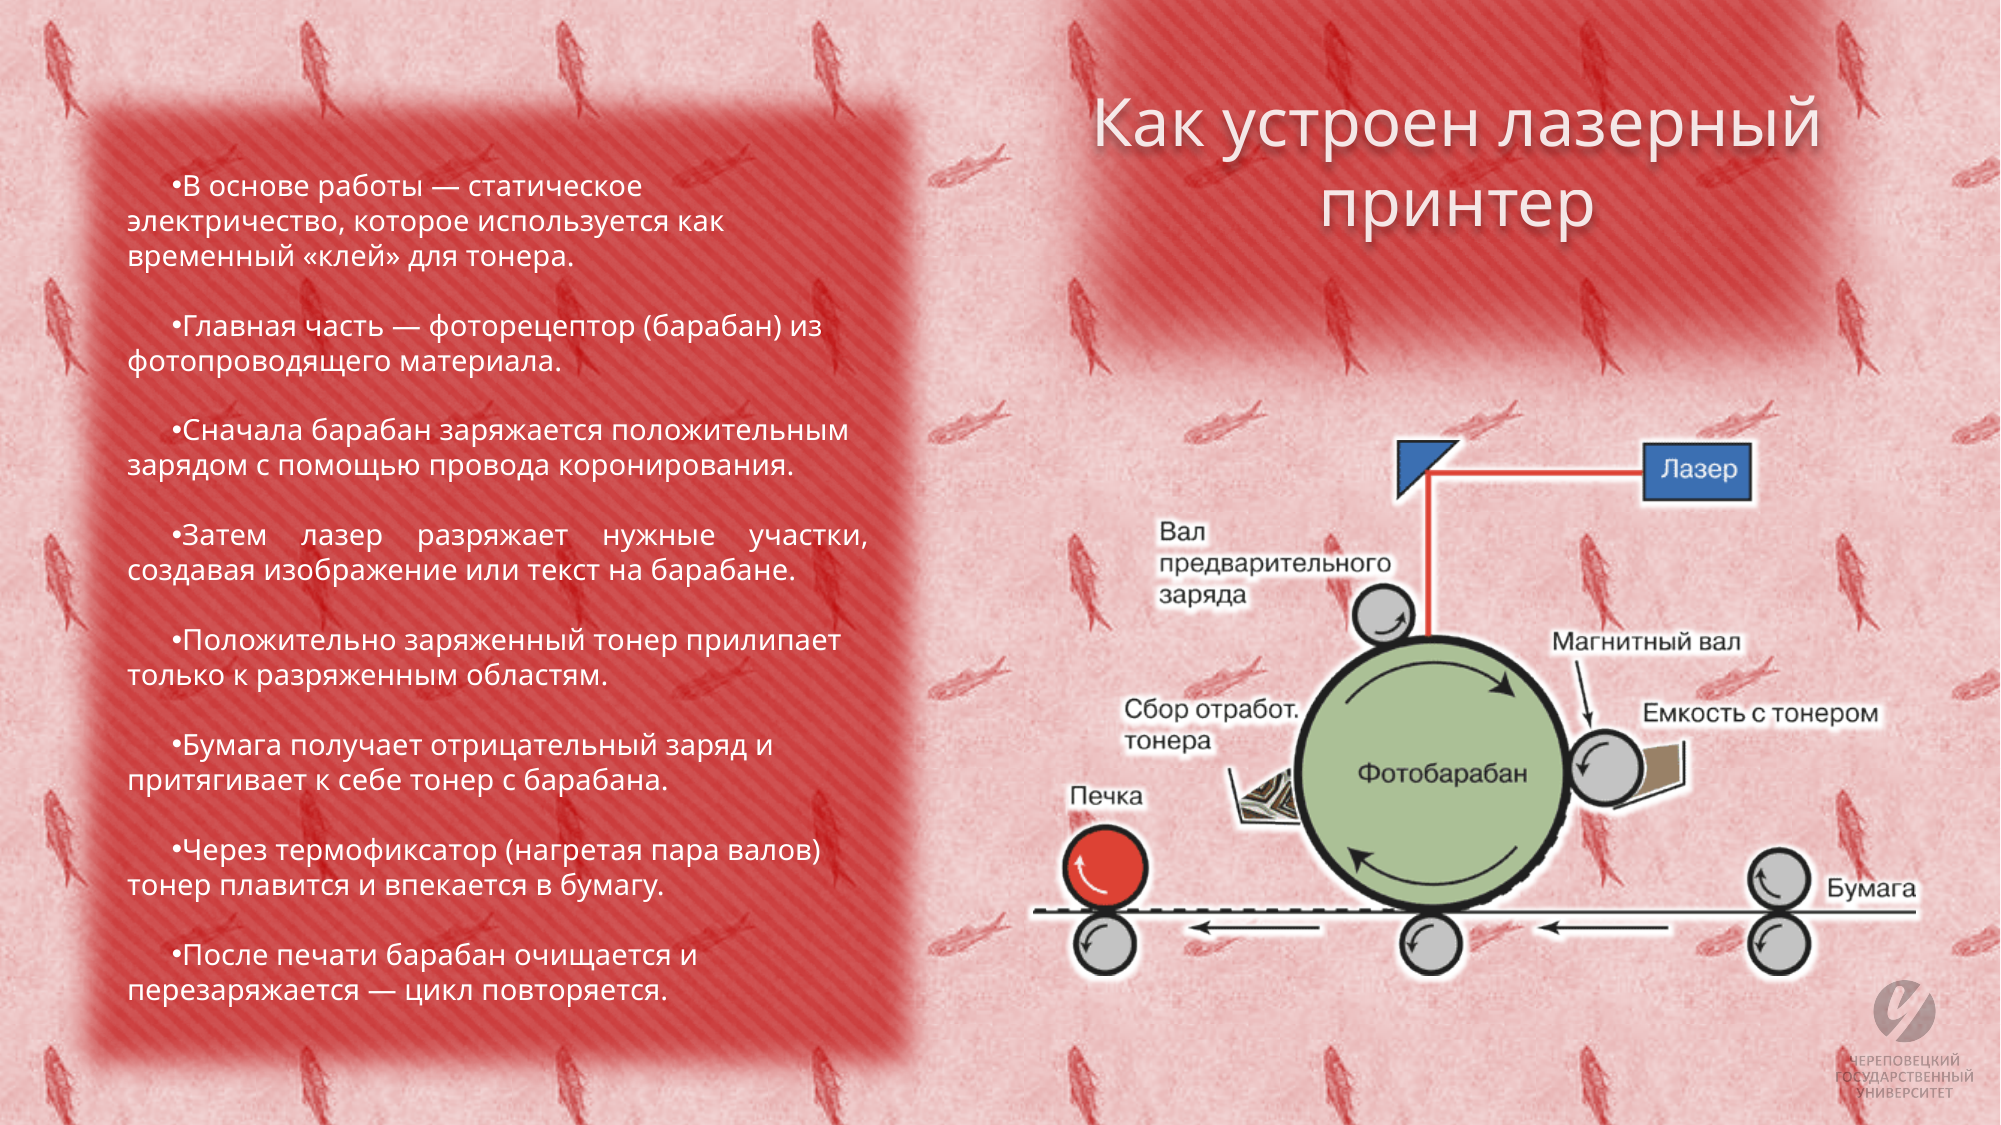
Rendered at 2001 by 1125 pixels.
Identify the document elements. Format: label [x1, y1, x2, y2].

picture [1835, 980, 1973, 1099]
picture [56, 74, 940, 1095]
picture [1032, 440, 1916, 977]
picture [1011, 0, 1905, 429]
